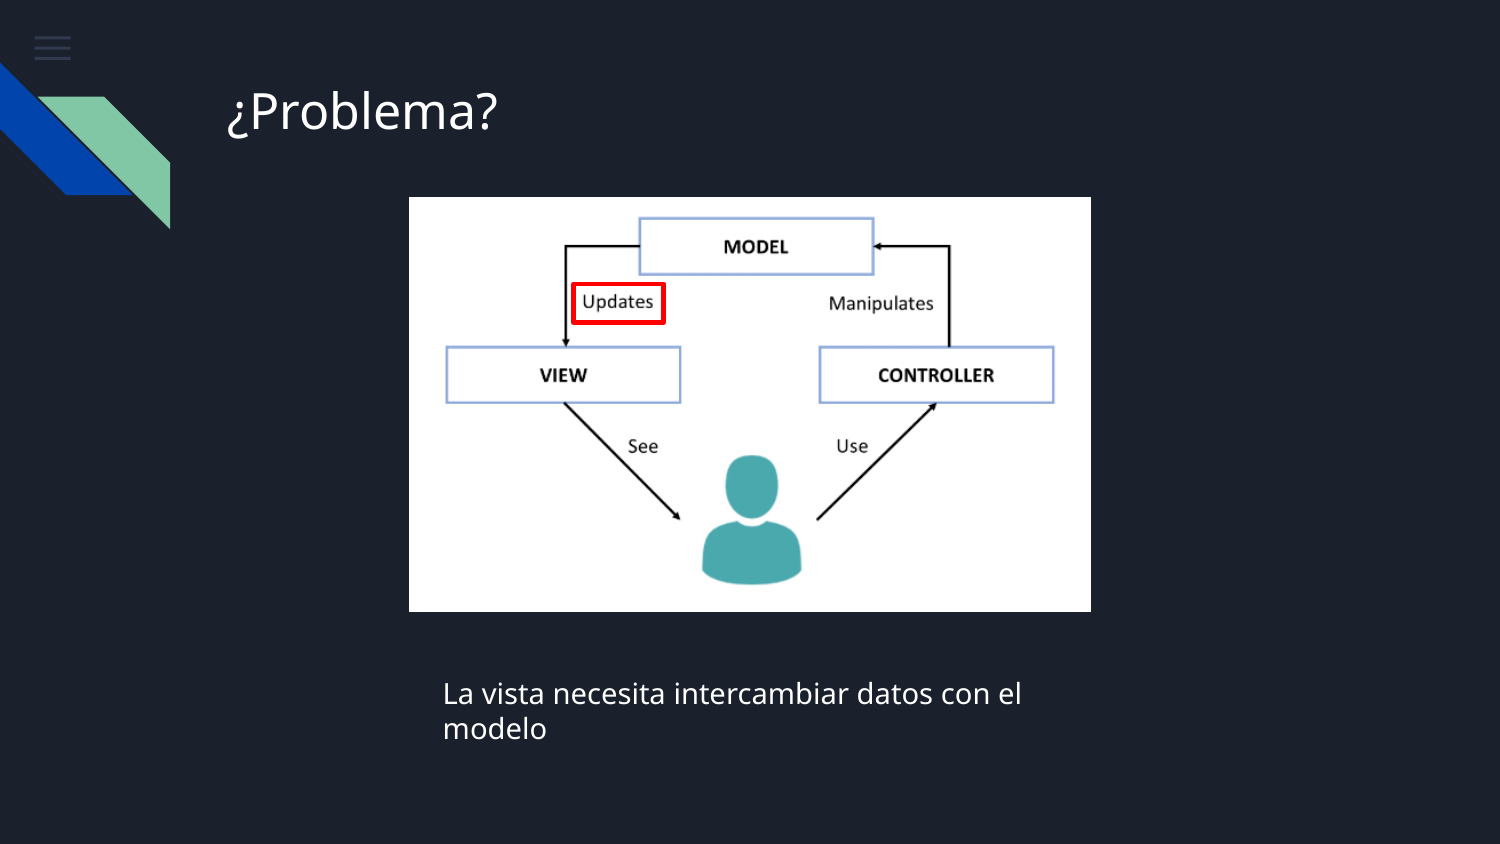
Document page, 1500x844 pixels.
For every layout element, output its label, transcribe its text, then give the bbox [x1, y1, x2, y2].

text_box La vista necesita intercambiar datos con el modelo [427, 660, 1137, 738]
title ¿Problema? [212, 64, 1368, 215]
picture [409, 196, 1091, 612]
